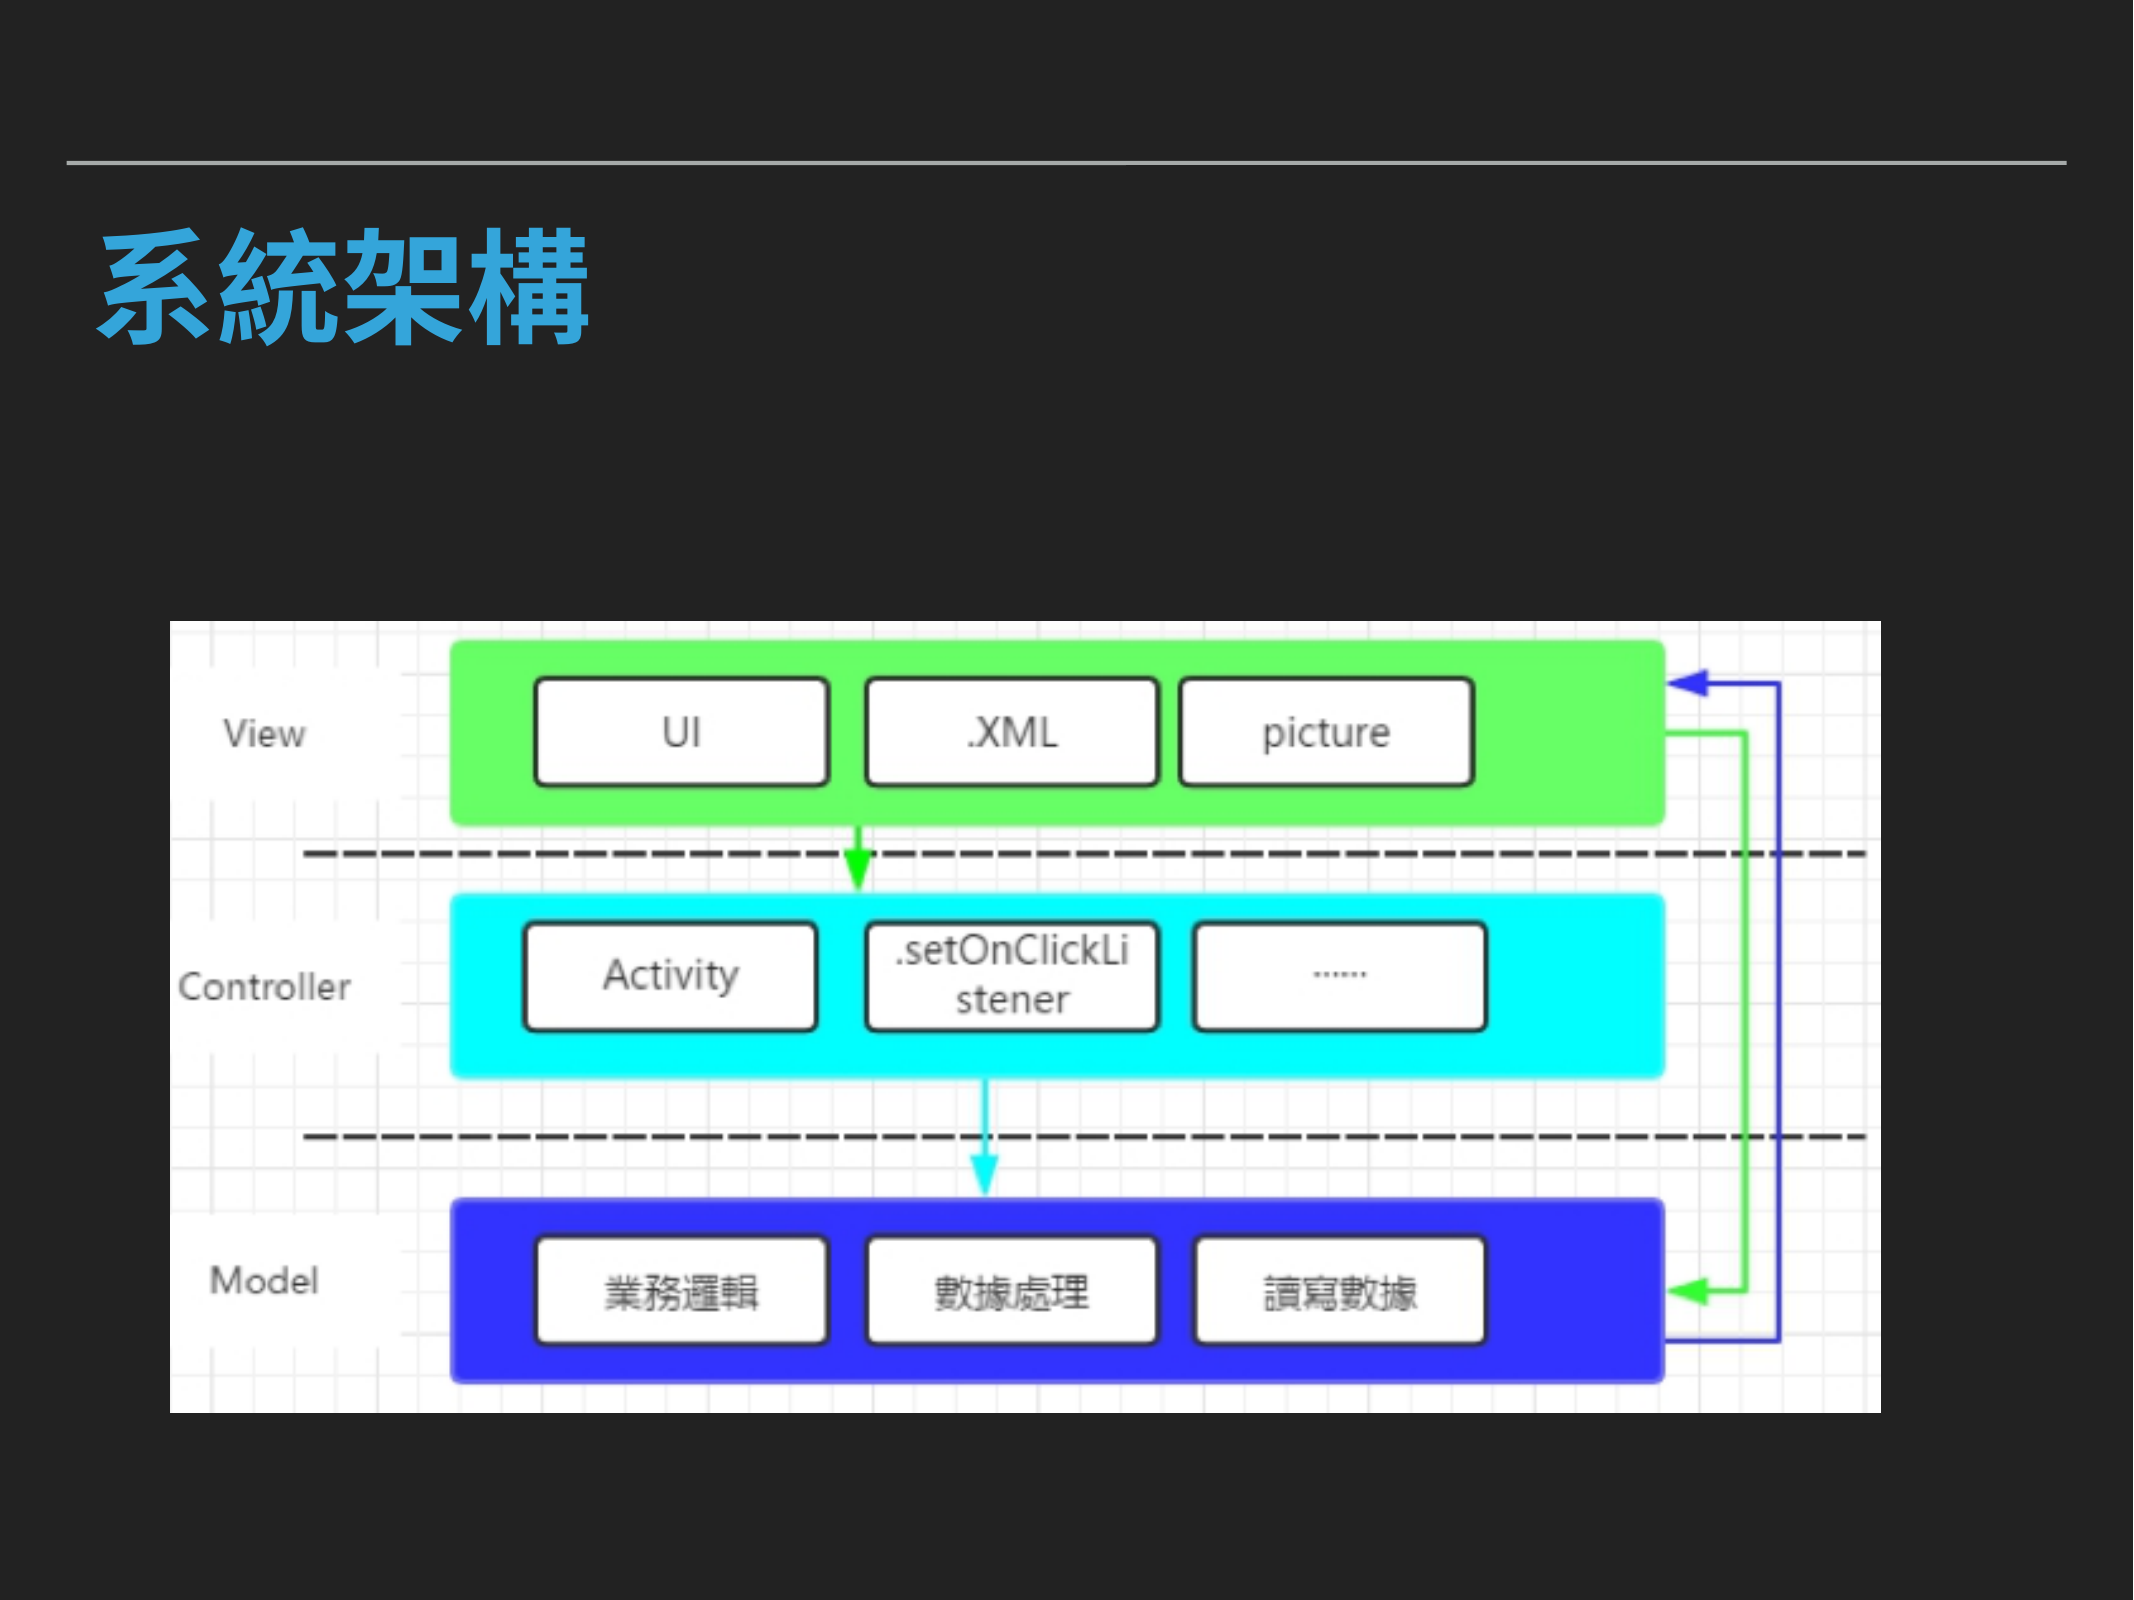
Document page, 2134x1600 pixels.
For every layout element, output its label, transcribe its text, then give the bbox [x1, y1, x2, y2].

title 系統架構 [82, 229, 828, 444]
picture [169, 621, 1881, 1413]
